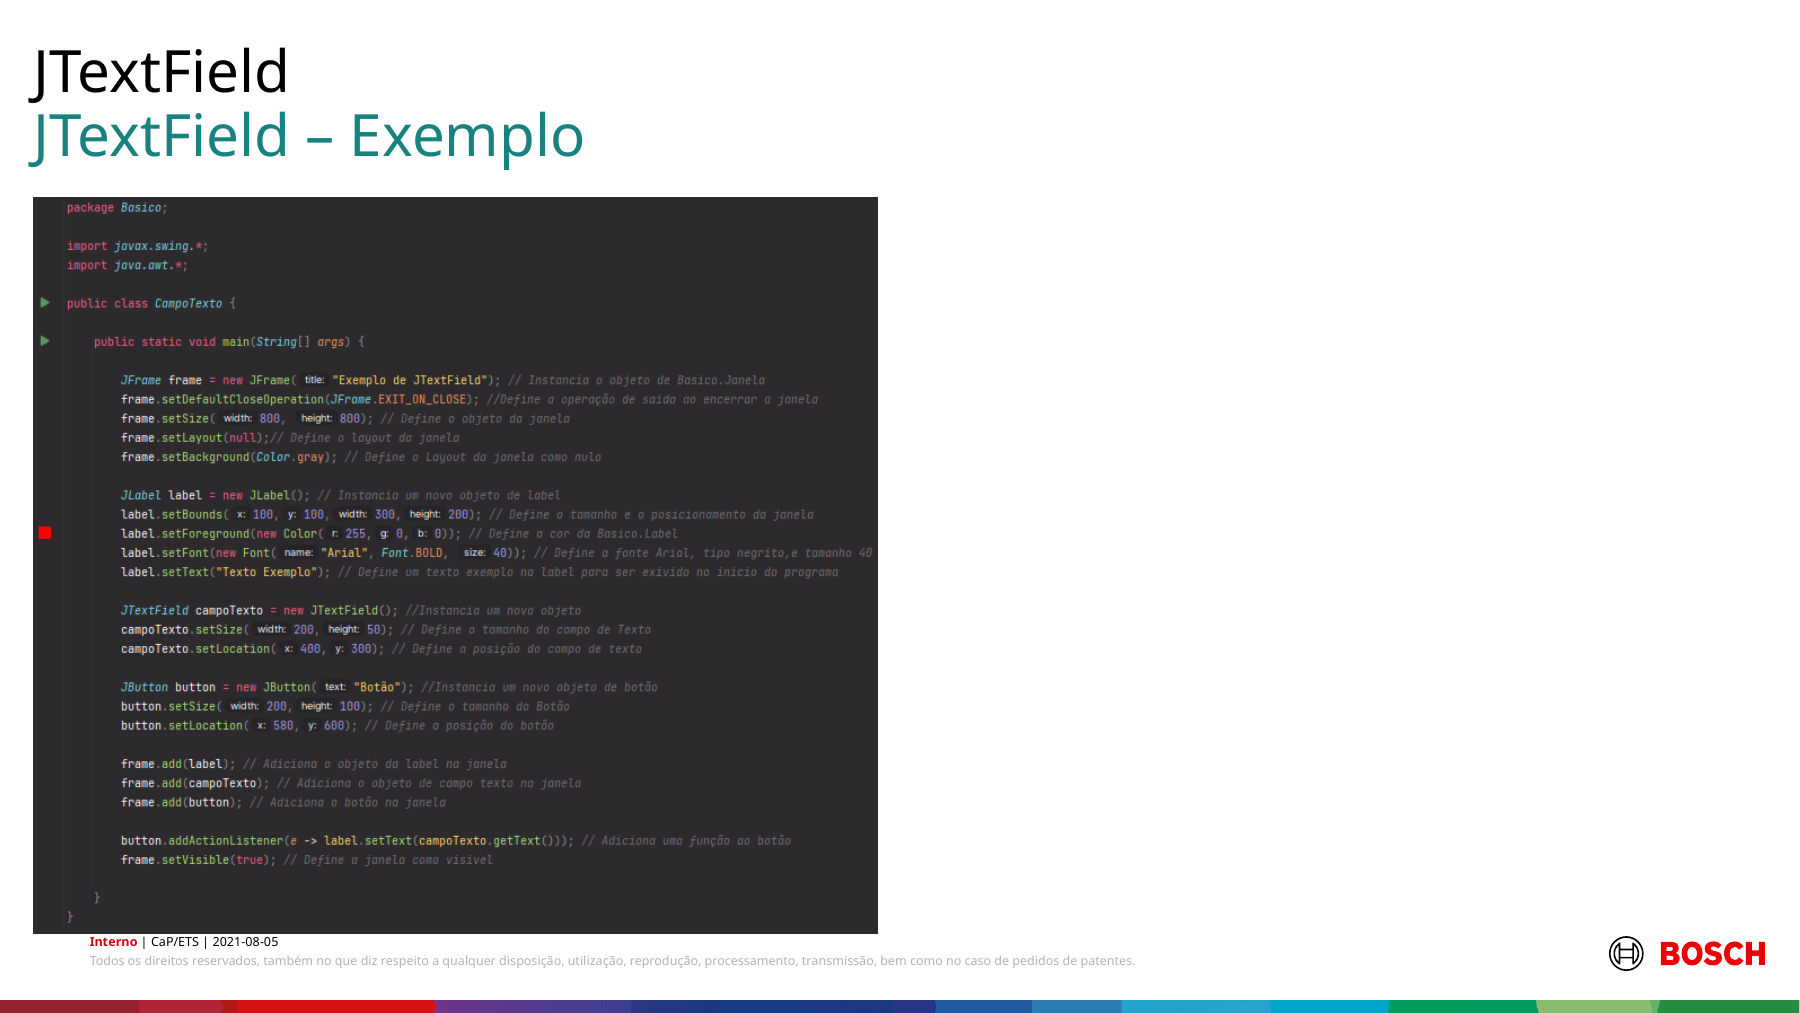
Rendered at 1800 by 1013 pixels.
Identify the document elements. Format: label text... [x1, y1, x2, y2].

title JTextField – Exemplo [33, 107, 1766, 171]
list JTextField [33, 42, 1766, 107]
picture [1388, 1000, 1800, 1013]
picture [33, 197, 878, 934]
picture [0, 1000, 1270, 1013]
